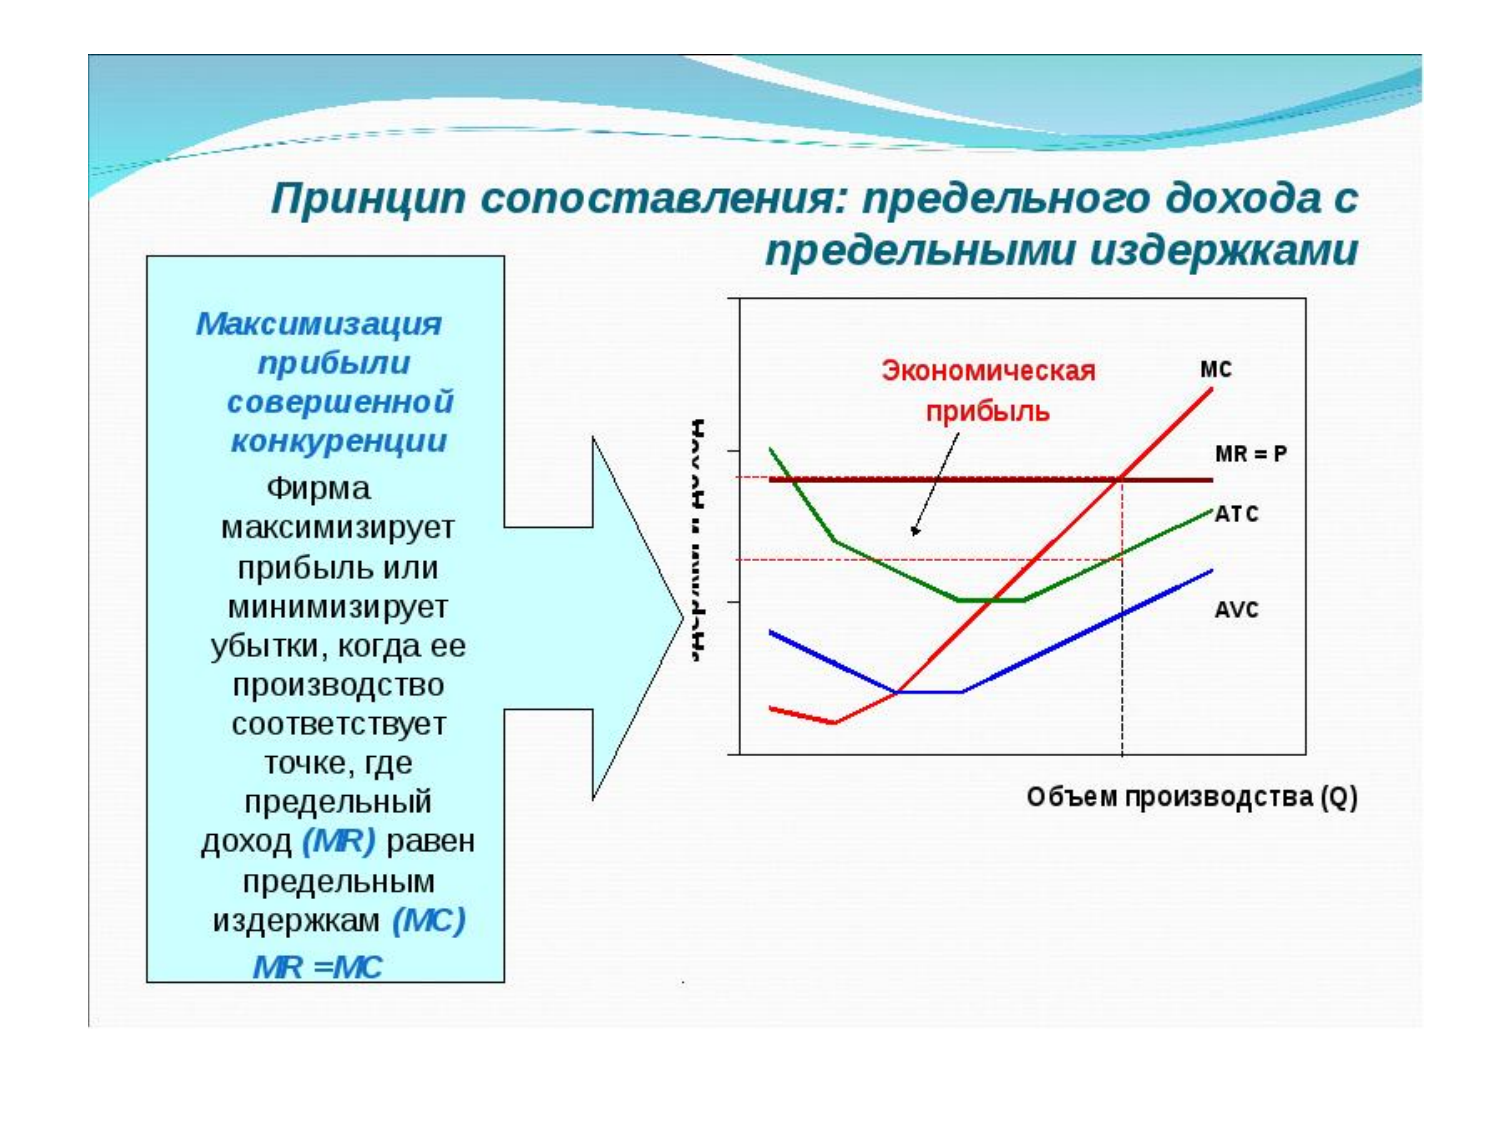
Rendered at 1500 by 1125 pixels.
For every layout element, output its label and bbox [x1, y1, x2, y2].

picture [88, 54, 1424, 1029]
